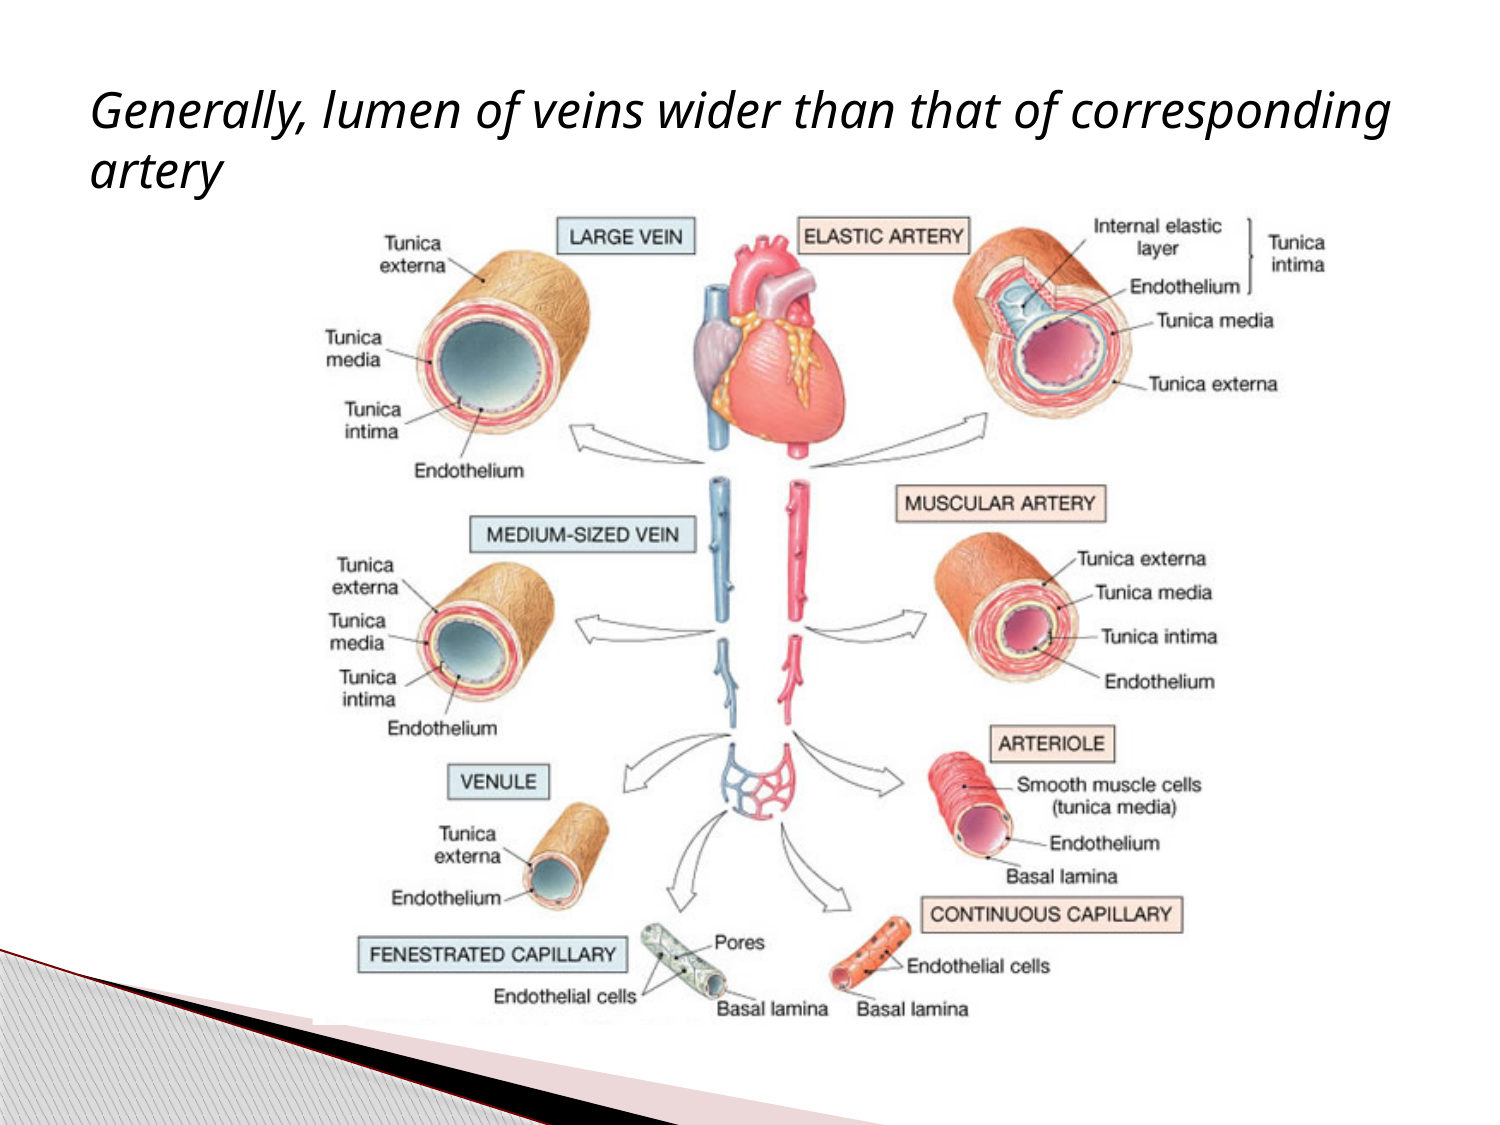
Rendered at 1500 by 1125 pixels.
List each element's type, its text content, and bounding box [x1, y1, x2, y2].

picture [312, 207, 1341, 1026]
title Generally, lumen of veins wider than that of corresponding artery [75, 45, 1425, 233]
